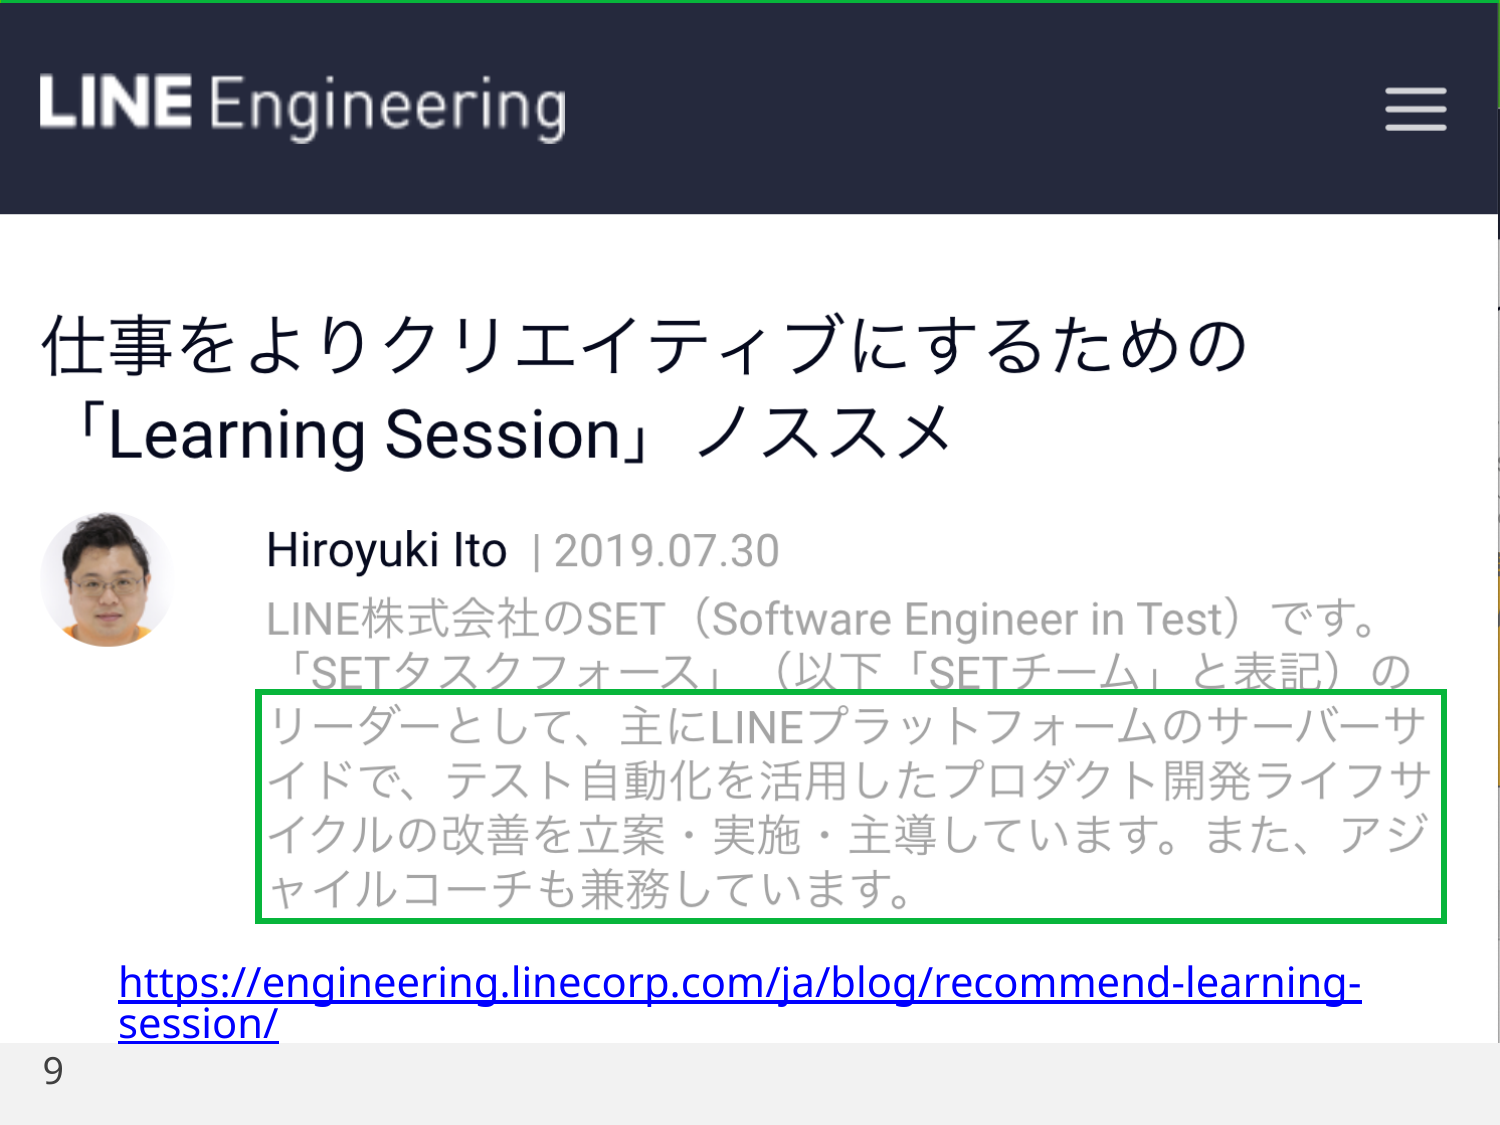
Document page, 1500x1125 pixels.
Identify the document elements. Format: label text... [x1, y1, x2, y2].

picture [0, 3, 1500, 1043]
slide_number 9 [27, 1043, 146, 1102]
